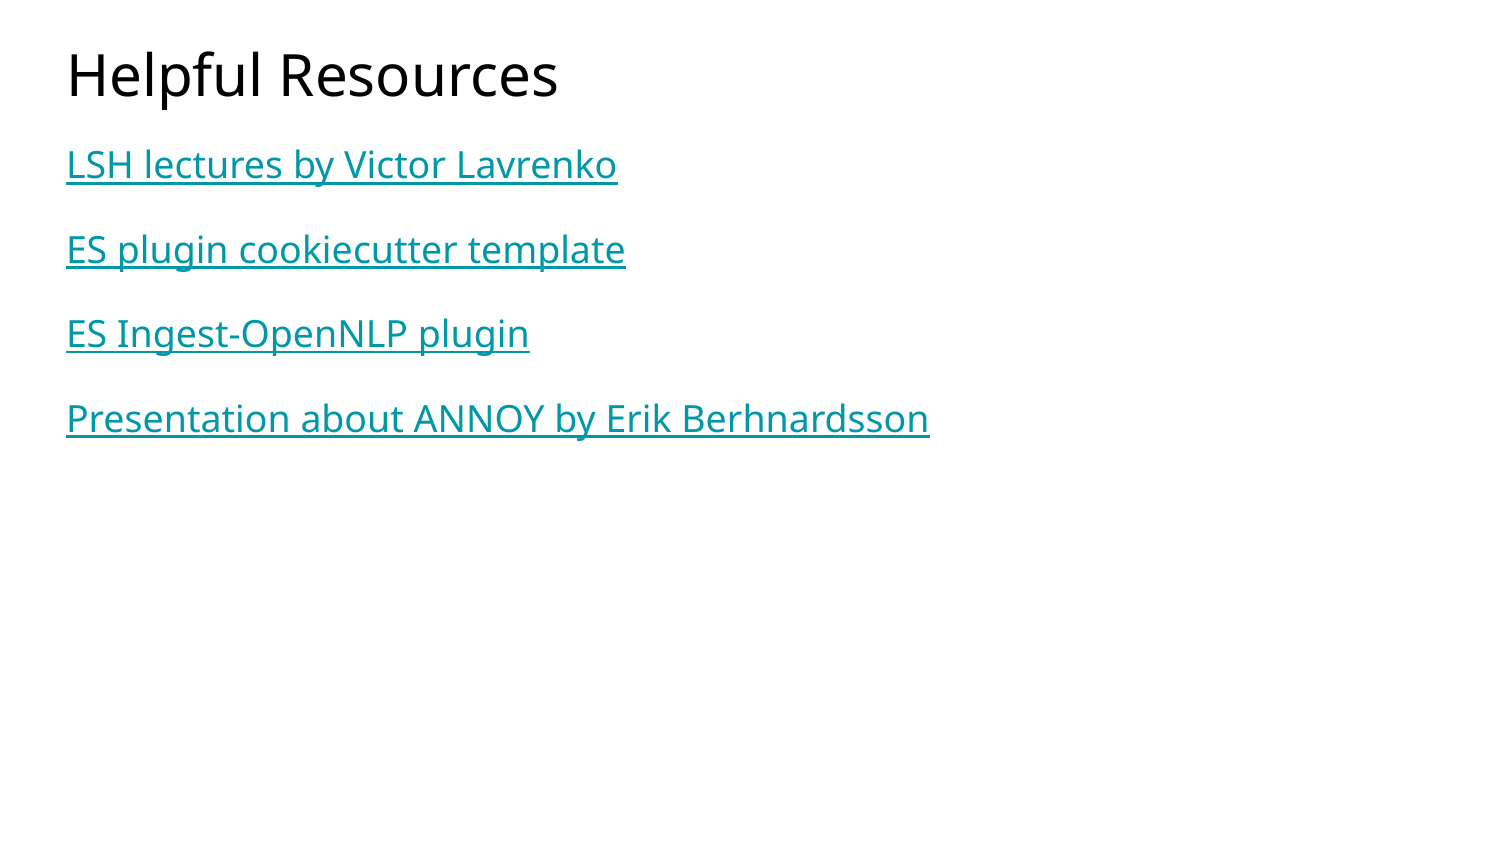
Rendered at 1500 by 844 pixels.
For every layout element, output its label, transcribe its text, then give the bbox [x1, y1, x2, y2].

title Helpful Resources [51, 23, 1449, 117]
list LSH lectures by Victor Lavrenko ES plugin cookiecutter template ES Ingest-OpenNLP plugin Presentation about ANNOY by Erik Berhnardsson [51, 126, 1449, 687]
